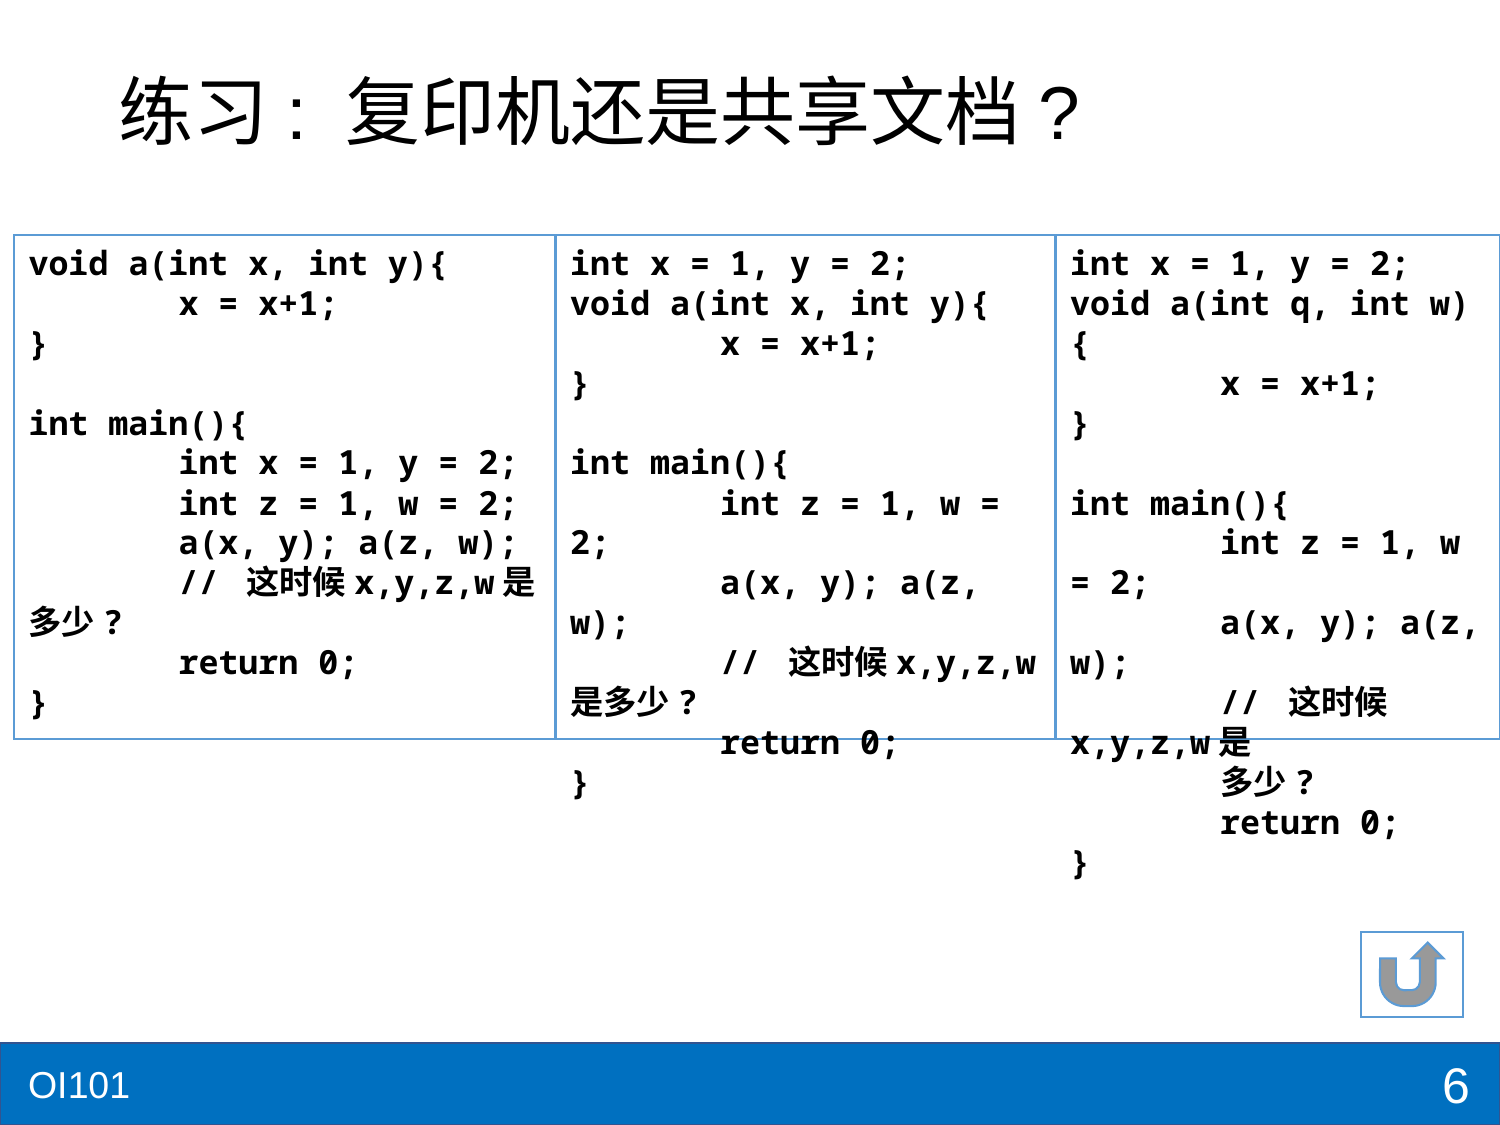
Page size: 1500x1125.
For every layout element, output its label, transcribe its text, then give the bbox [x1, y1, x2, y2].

text_box [1360, 931, 1464, 1018]
text_box void a(int x, int y){ x = x+1; } int main(){ int x = 1, y = 2; int z = 1, w = 2; a(x, y); a(z, w); // 这时候x,y,z,w是多少? return 0; } [13, 234, 554, 740]
text_box int x = 1, y = 2; void a(int q, int w){ x = x+1; } int main(){ int z = 1, w = 2; a(x, y); a(z, w); // 这时候x,y,z,w是 多少? return 0; } [1054, 234, 1500, 740]
text_box int x = 1, y = 2; void a(int x, int y){ x = x+1; } int main(){ int z = 1, w = 2; a(x, y); a(z, w); // 这时候x,y,z,w是多少? return 0; } [554, 234, 1054, 740]
title 练习: 复印机还是共享文档? [103, 59, 1397, 171]
slide_number 6 [1147, 1054, 1485, 1114]
